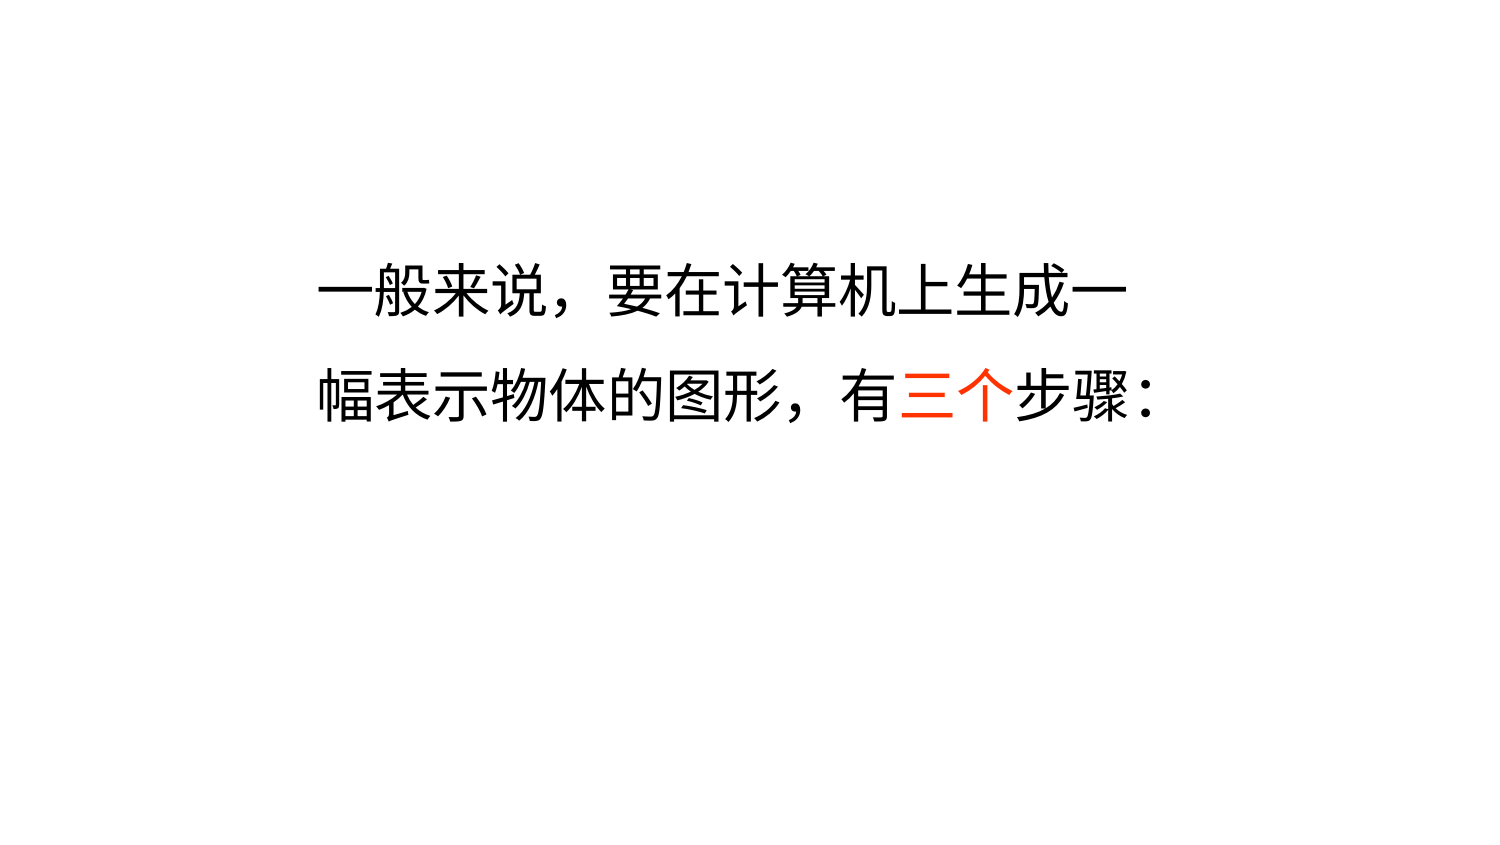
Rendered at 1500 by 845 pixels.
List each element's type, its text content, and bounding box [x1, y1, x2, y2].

title 一般来说，要在计算机上生成一 幅表示物体的图形，有三个步骤： [307, 217, 1193, 430]
